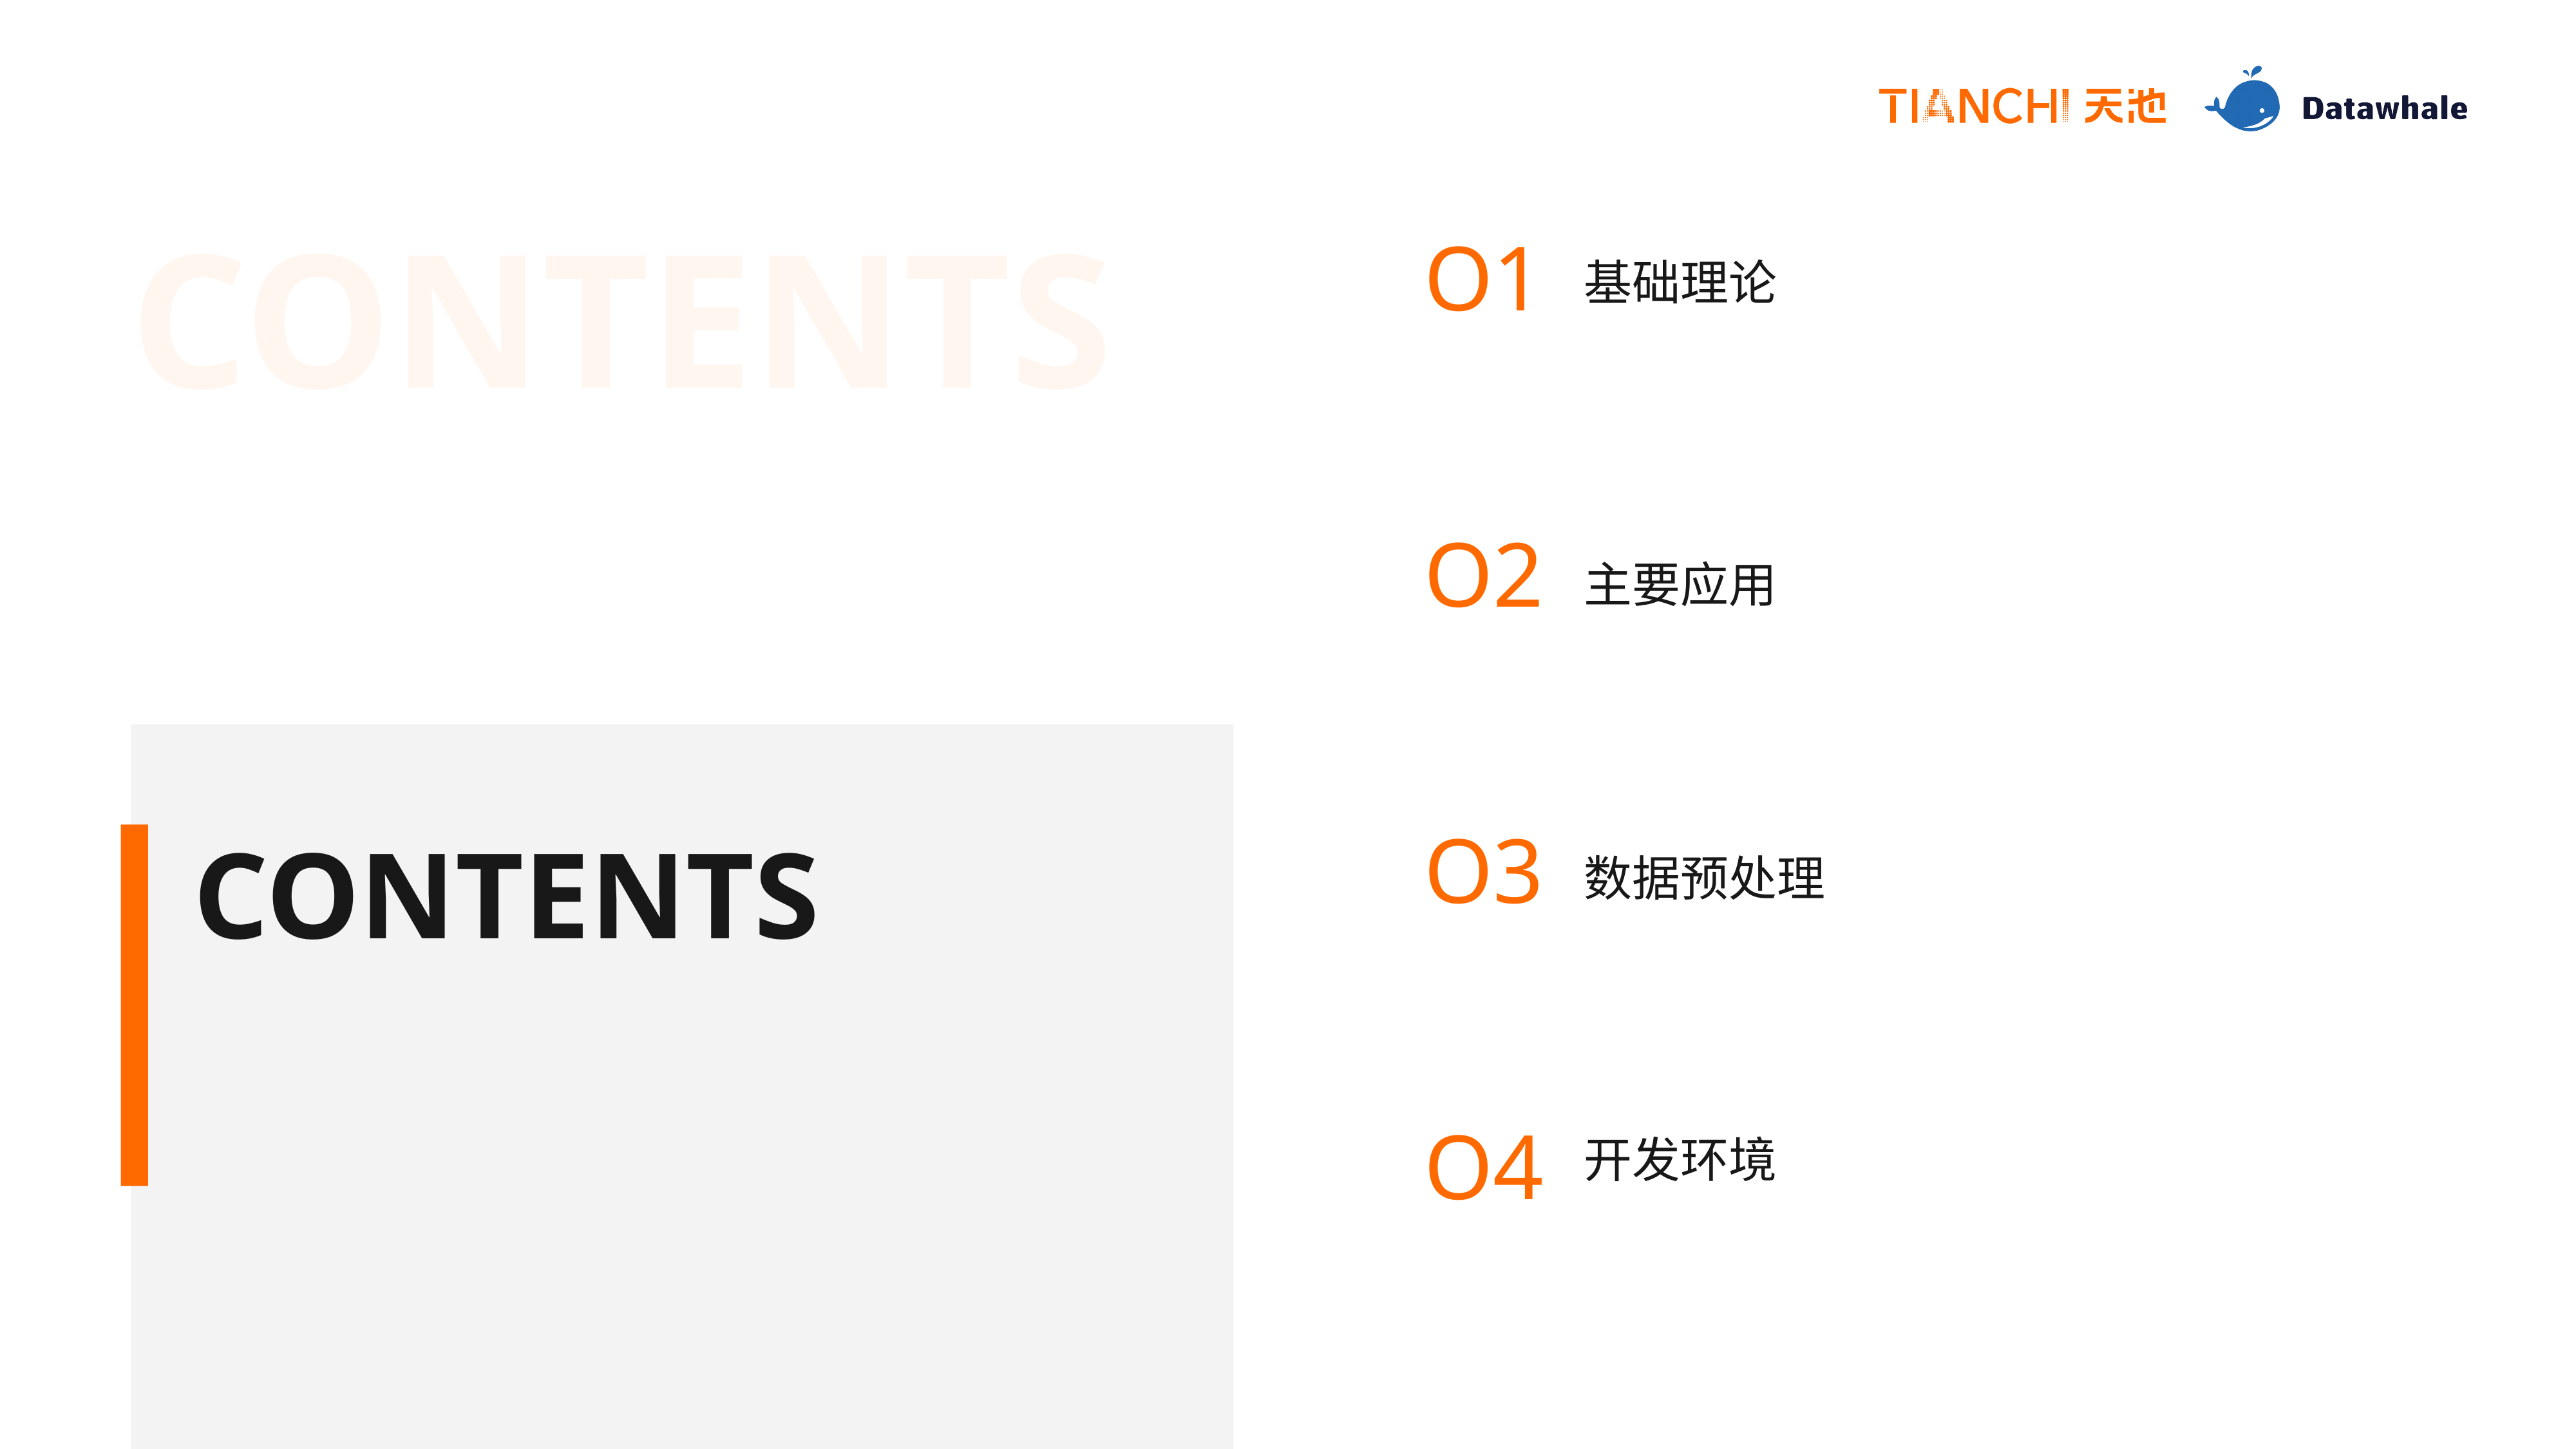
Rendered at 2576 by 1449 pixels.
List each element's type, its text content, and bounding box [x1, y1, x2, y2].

list 主要应用 [1574, 556, 2432, 620]
list 基础理论 [1574, 254, 2432, 317]
picture [2204, 66, 2467, 131]
picture [1879, 88, 2166, 124]
list 数据预处理 [1574, 849, 2432, 914]
text_box 开发环境 [1574, 1131, 2432, 1195]
